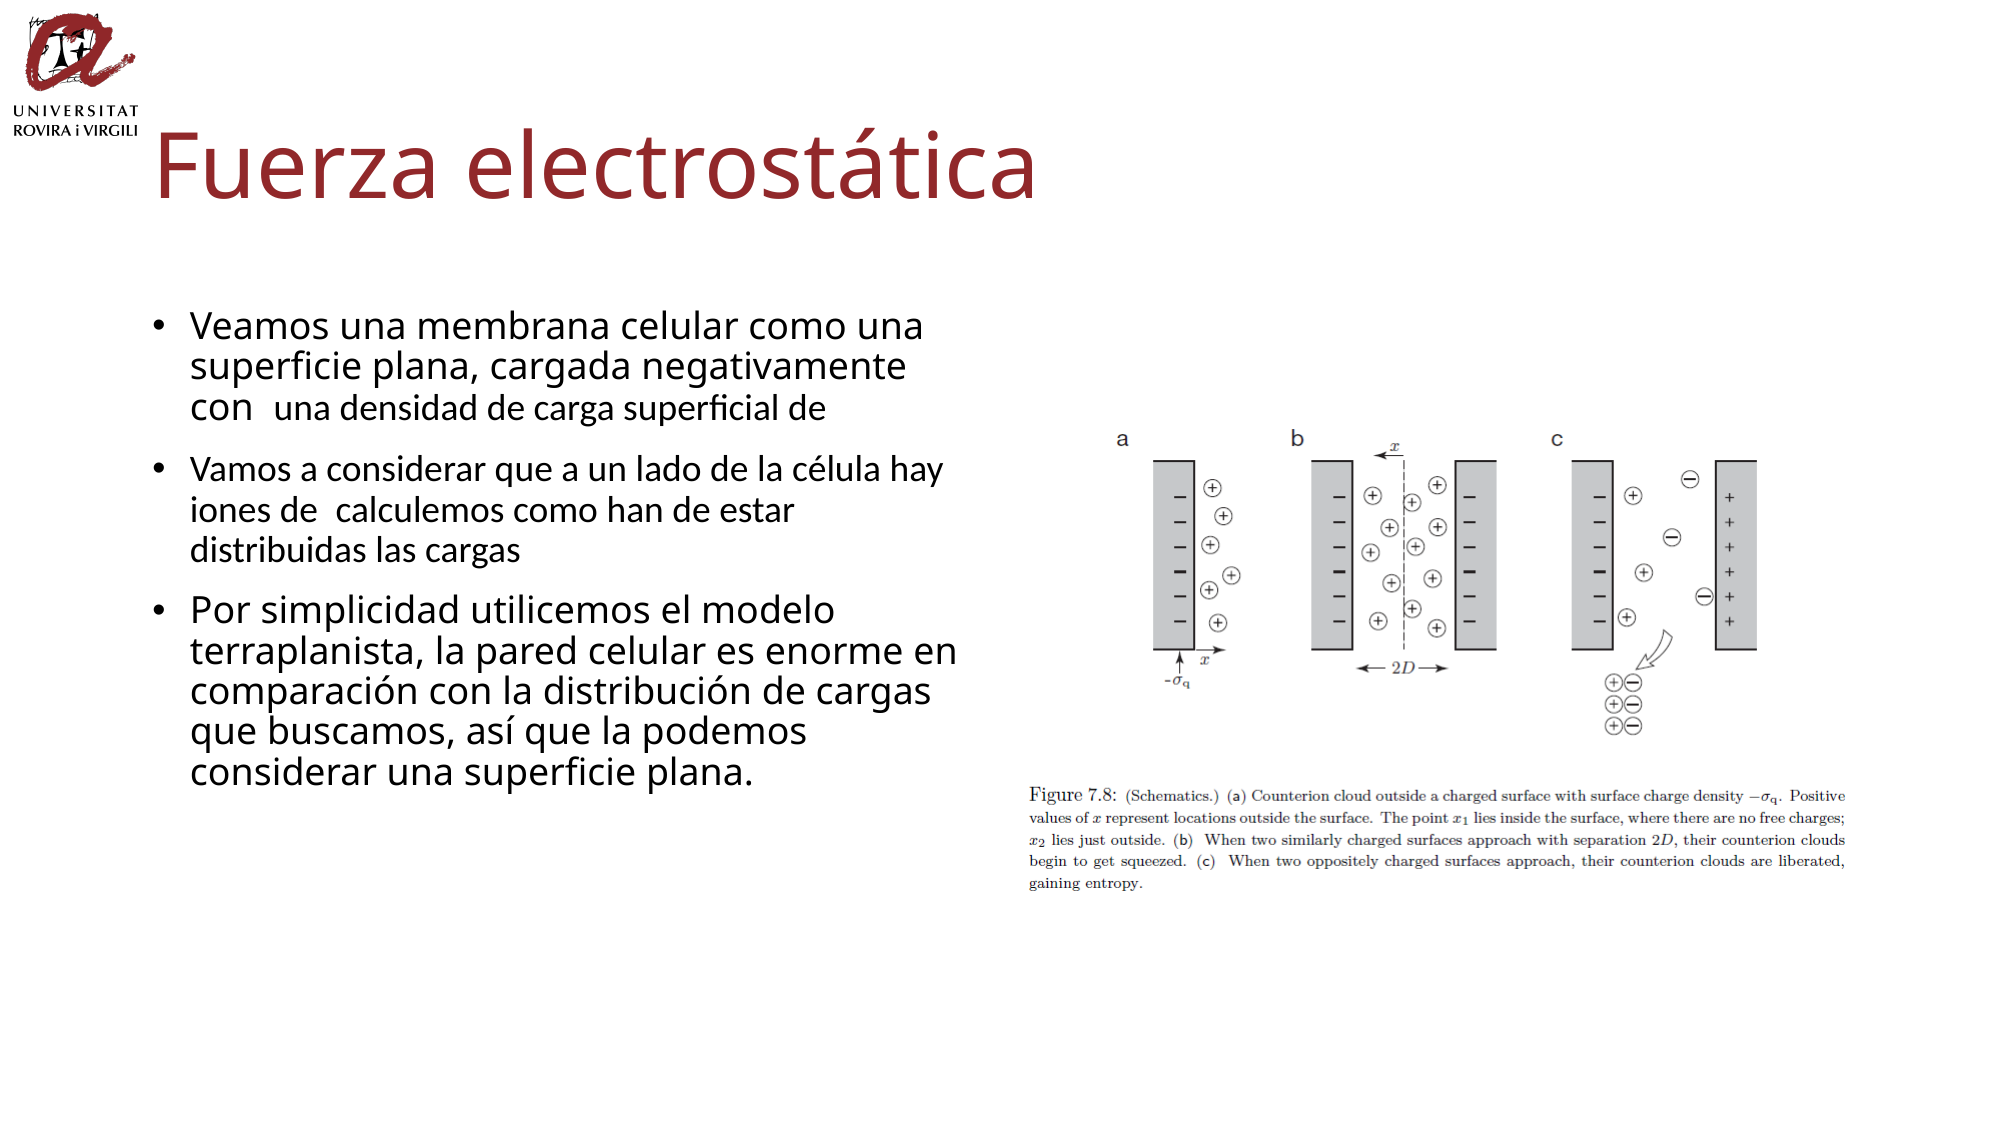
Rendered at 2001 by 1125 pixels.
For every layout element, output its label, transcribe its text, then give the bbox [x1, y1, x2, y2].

title Fuerza electrostática [137, 59, 1863, 278]
picture [14, 13, 138, 136]
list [1011, 411, 1863, 901]
